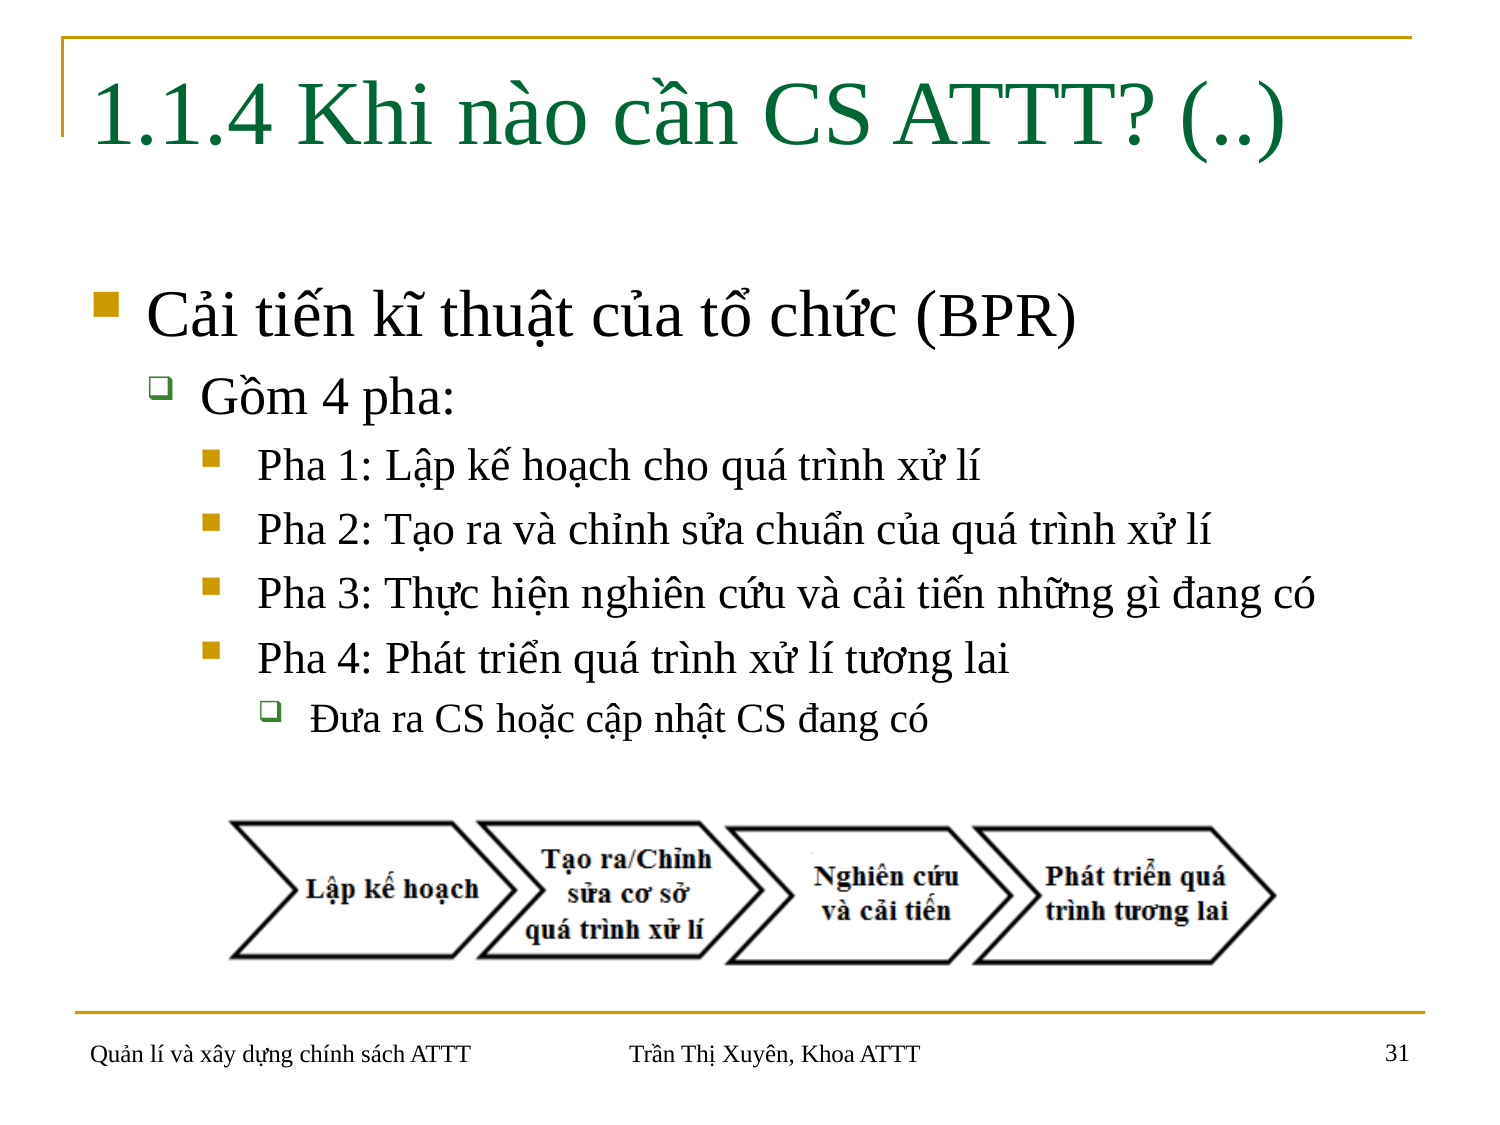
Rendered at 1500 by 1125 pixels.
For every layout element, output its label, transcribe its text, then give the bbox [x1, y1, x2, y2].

title 1.1.4 Khi nào cần CS ATTT? (..) [75, 45, 1425, 233]
footer Trần Thị Xuyên, Khoa ATTT [562, 999, 988, 1075]
slide_number 31 [1074, 999, 1425, 1075]
picture [224, 812, 1280, 973]
slide_number Quản lí và xây dựng chính sách ATTT [75, 999, 500, 1075]
list Cải tiến kĩ thuật của tổ chức (BPR) Gồm 4 pha: Pha 1: Lập kế hoạch cho quá trình xử lí Pha 2: Tạo ra và chỉnh sửa chuẩn của quá trình xử lí Pha 3: Thực hiện nghiên cứu và cải tiến những gì đang có Pha 4: Phát triển quá trình xử lí tương lai Đưa ra CS hoặc cập nhật CS đang có [75, 262, 1425, 1006]
